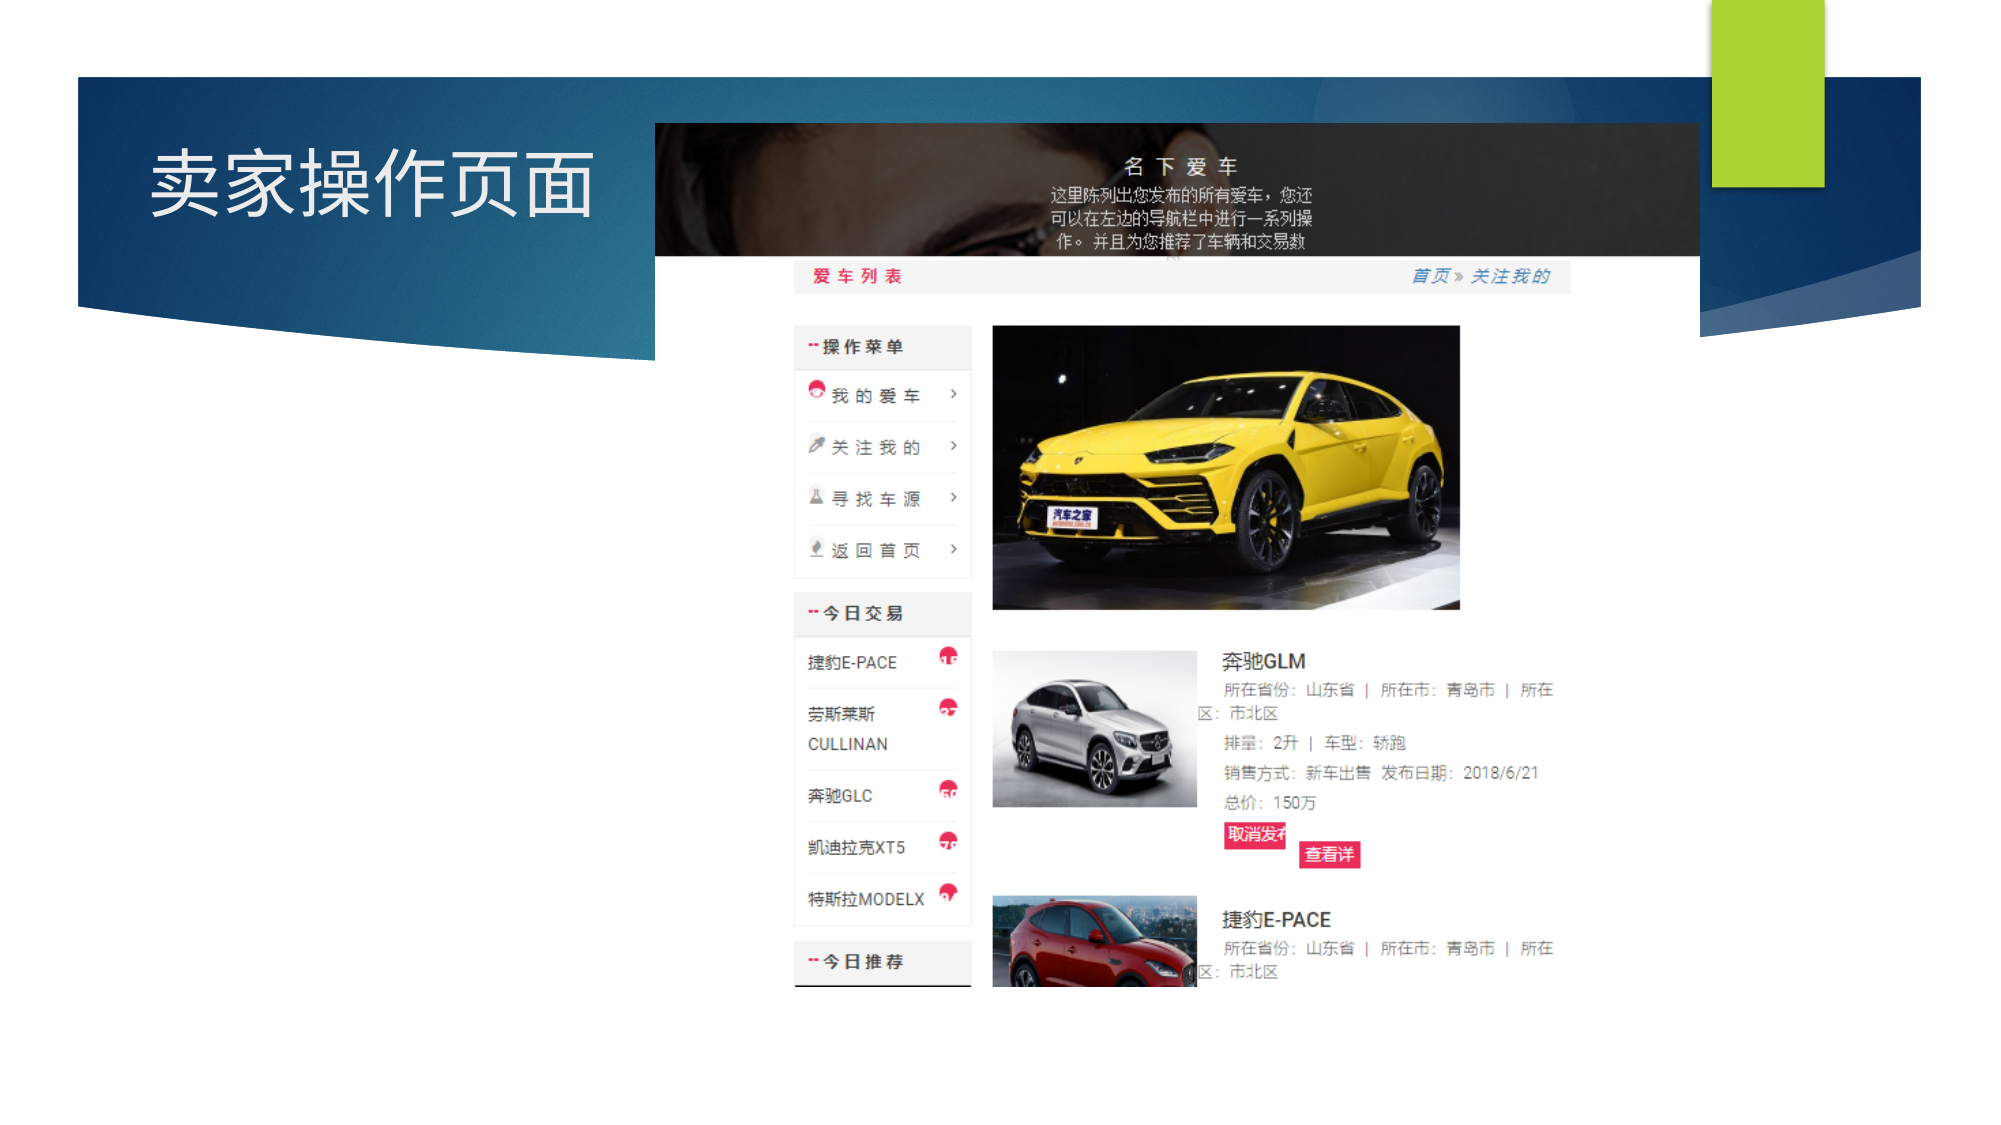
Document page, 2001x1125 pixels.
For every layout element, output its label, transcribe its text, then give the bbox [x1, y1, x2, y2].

title 卖家操作页面 [132, 123, 653, 240]
picture [655, 122, 1700, 988]
